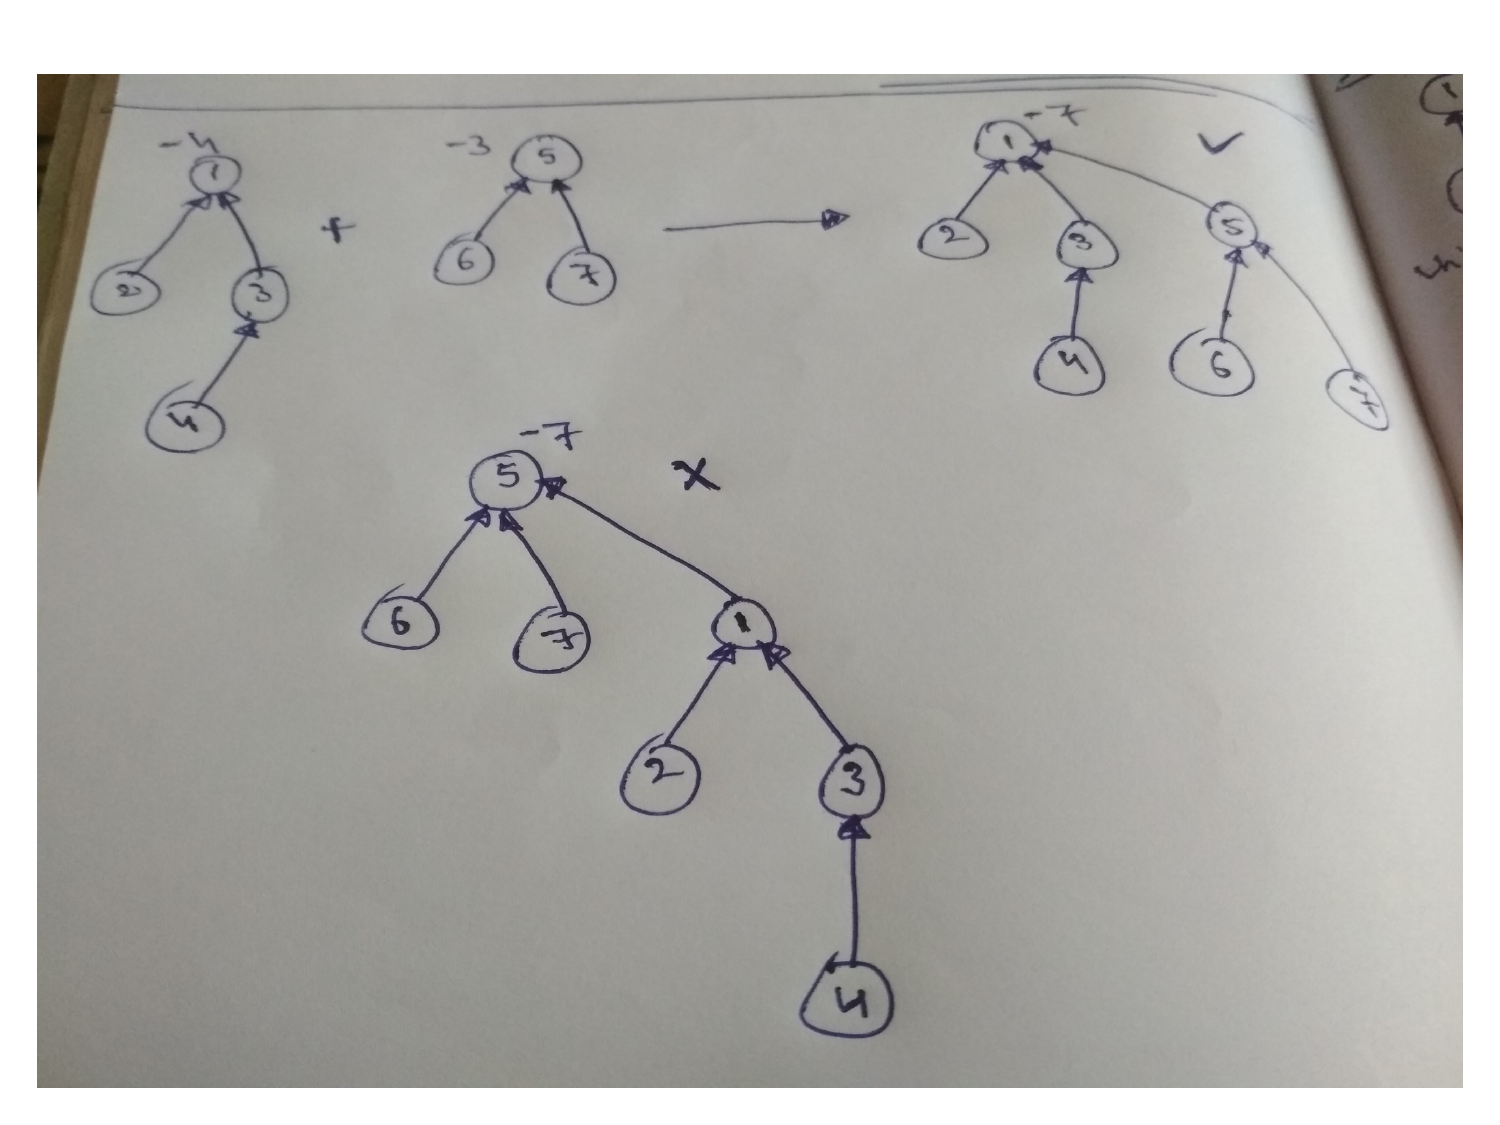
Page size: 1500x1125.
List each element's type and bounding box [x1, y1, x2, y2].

picture [37, 74, 1463, 1088]
